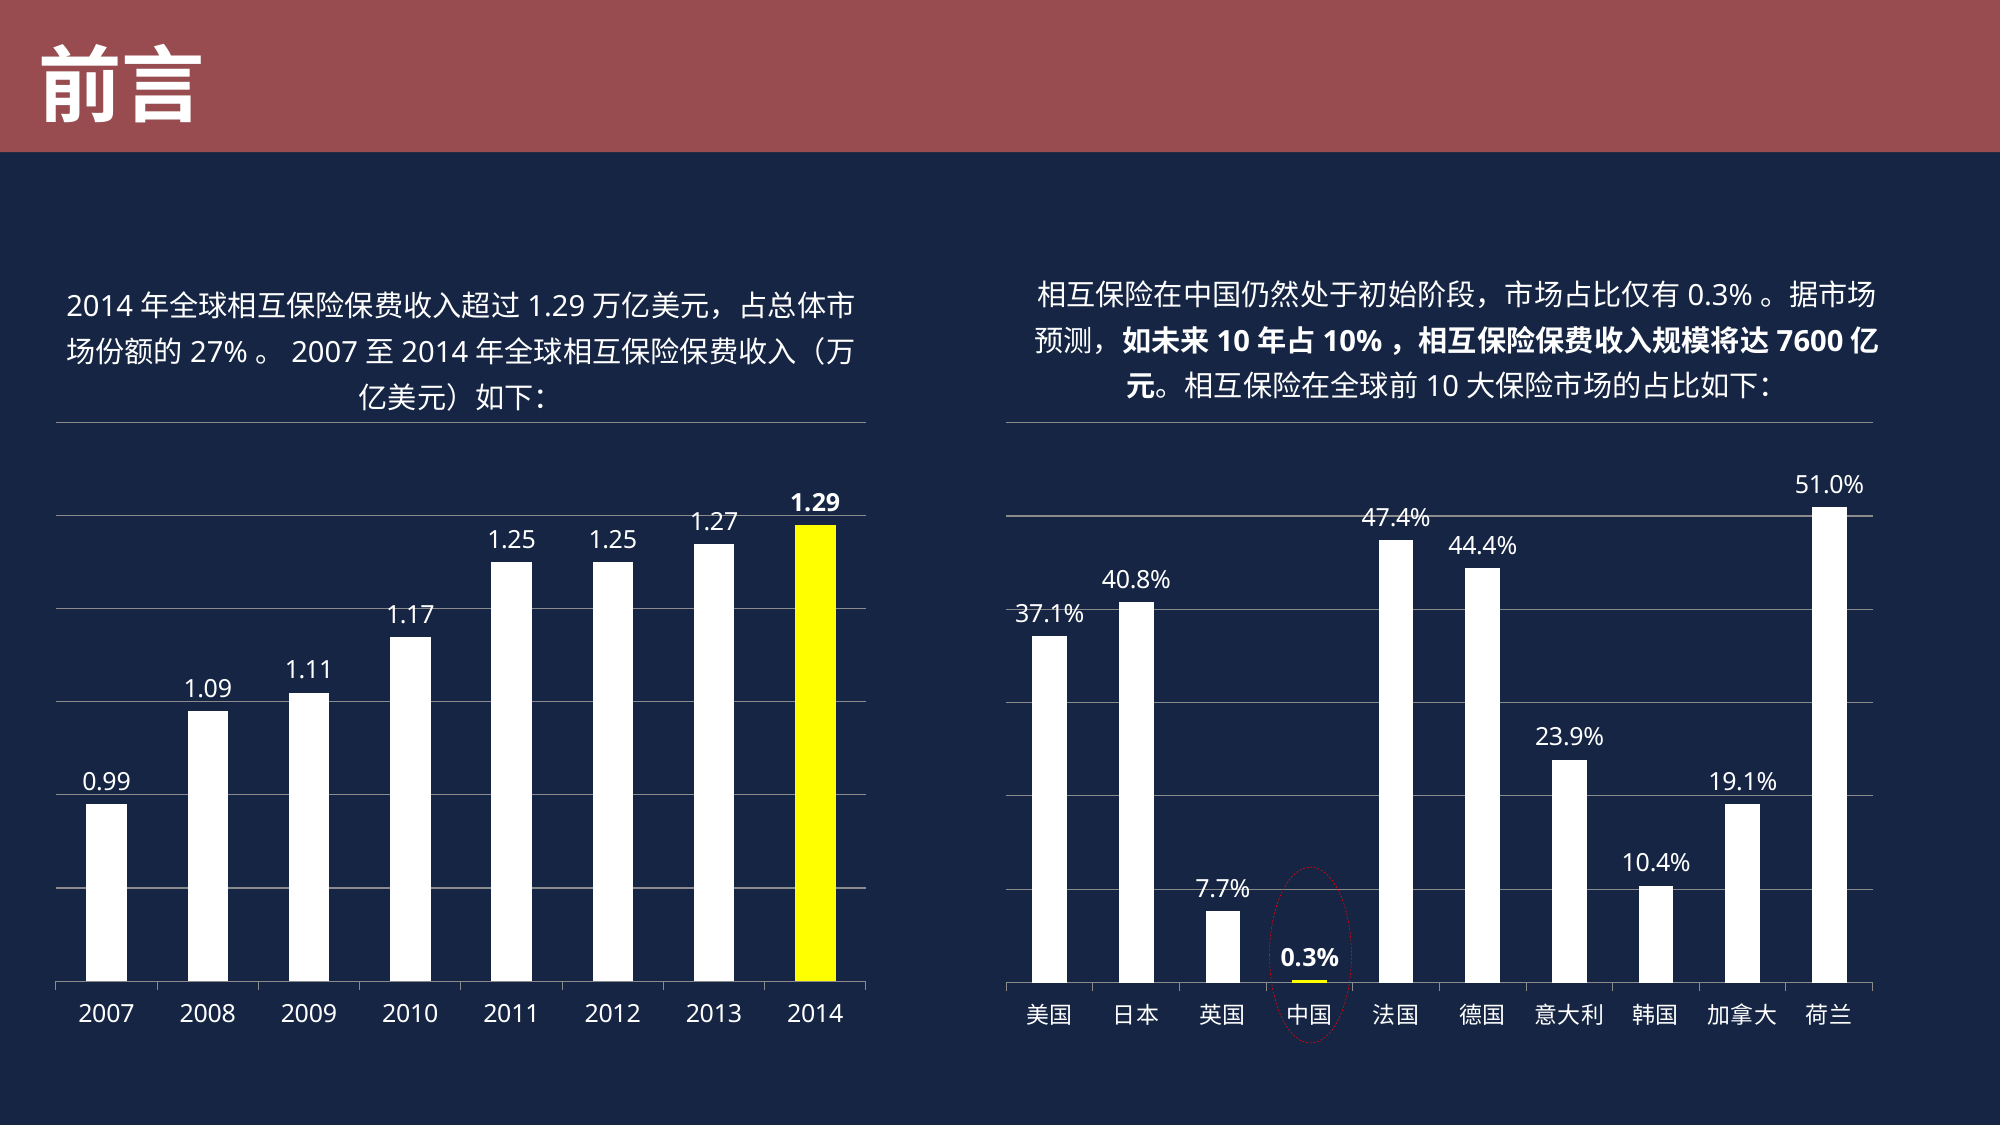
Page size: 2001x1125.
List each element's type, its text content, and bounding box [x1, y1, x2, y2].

text_box 前言 [23, 24, 686, 140]
text_box [0, 0, 2000, 153]
text_box 相互保险在中国仍然处于初始阶段，市场占比仅有0.3%。据市场预测，如未来10年占10%，相互保险保费收入规模将达7600亿元。相互保险在全球前10大保险市场的占比如下： [1011, 257, 1903, 410]
chart [988, 410, 1891, 1043]
chart [38, 410, 883, 1043]
text_box 2014年全球相互保险保费收入超过1.29万亿美元，占总体市场份额的27%。2007至2014年全球相互保险保费收入（万亿美元）如下： [50, 269, 872, 410]
